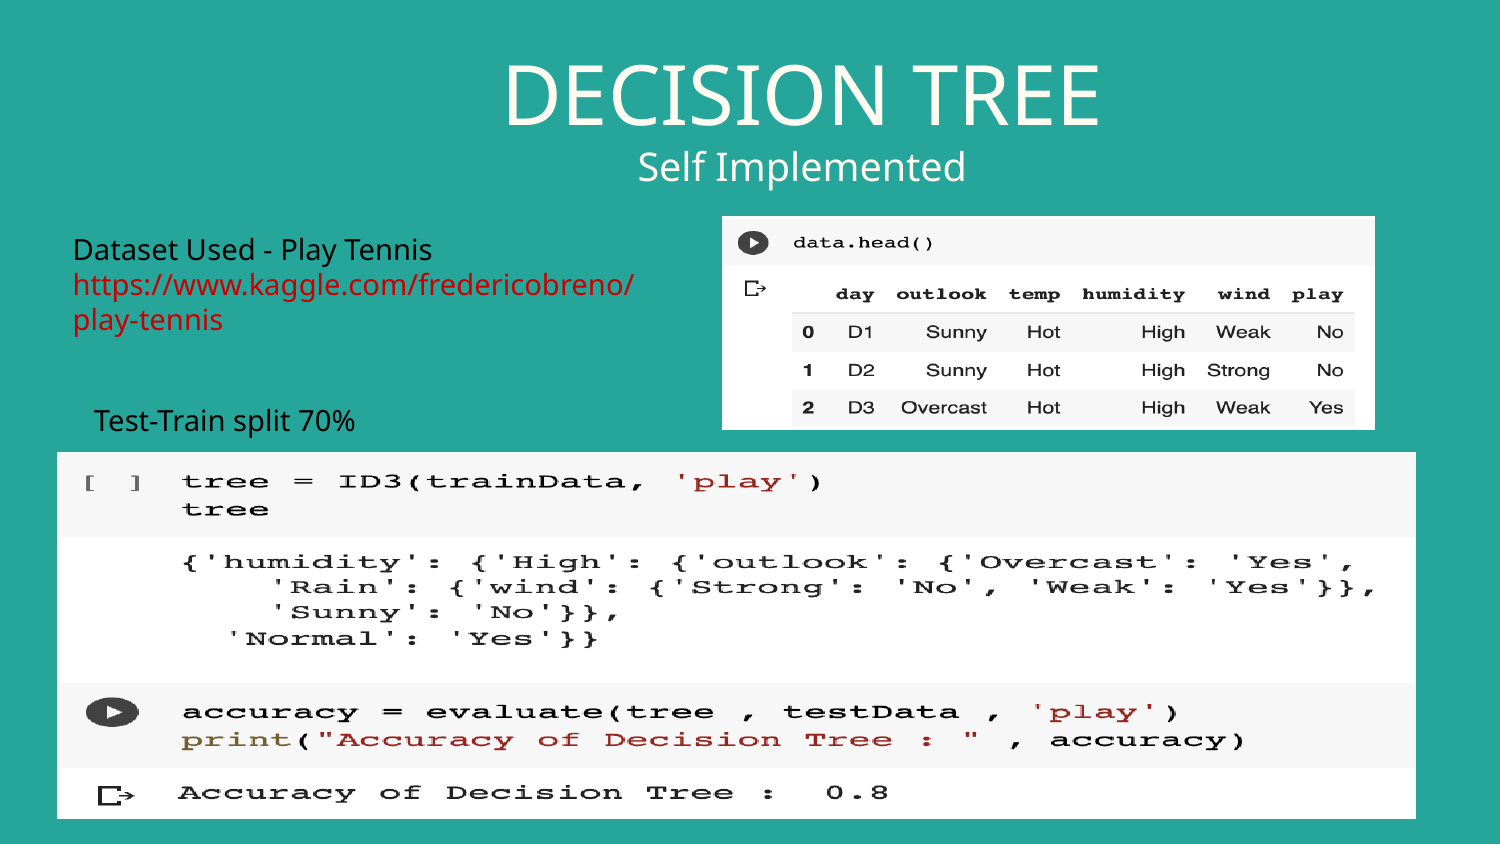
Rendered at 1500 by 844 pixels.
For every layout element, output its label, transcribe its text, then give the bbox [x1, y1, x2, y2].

picture [722, 215, 1375, 430]
picture [57, 452, 1416, 820]
title DECISION TREE Self Implemented [78, 21, 1451, 211]
text_box Test-Train split 70% [78, 387, 448, 451]
text_box Dataset Used - Play Tennis https://www.kaggle.com/fredericobreno/play-tennis [57, 216, 680, 351]
